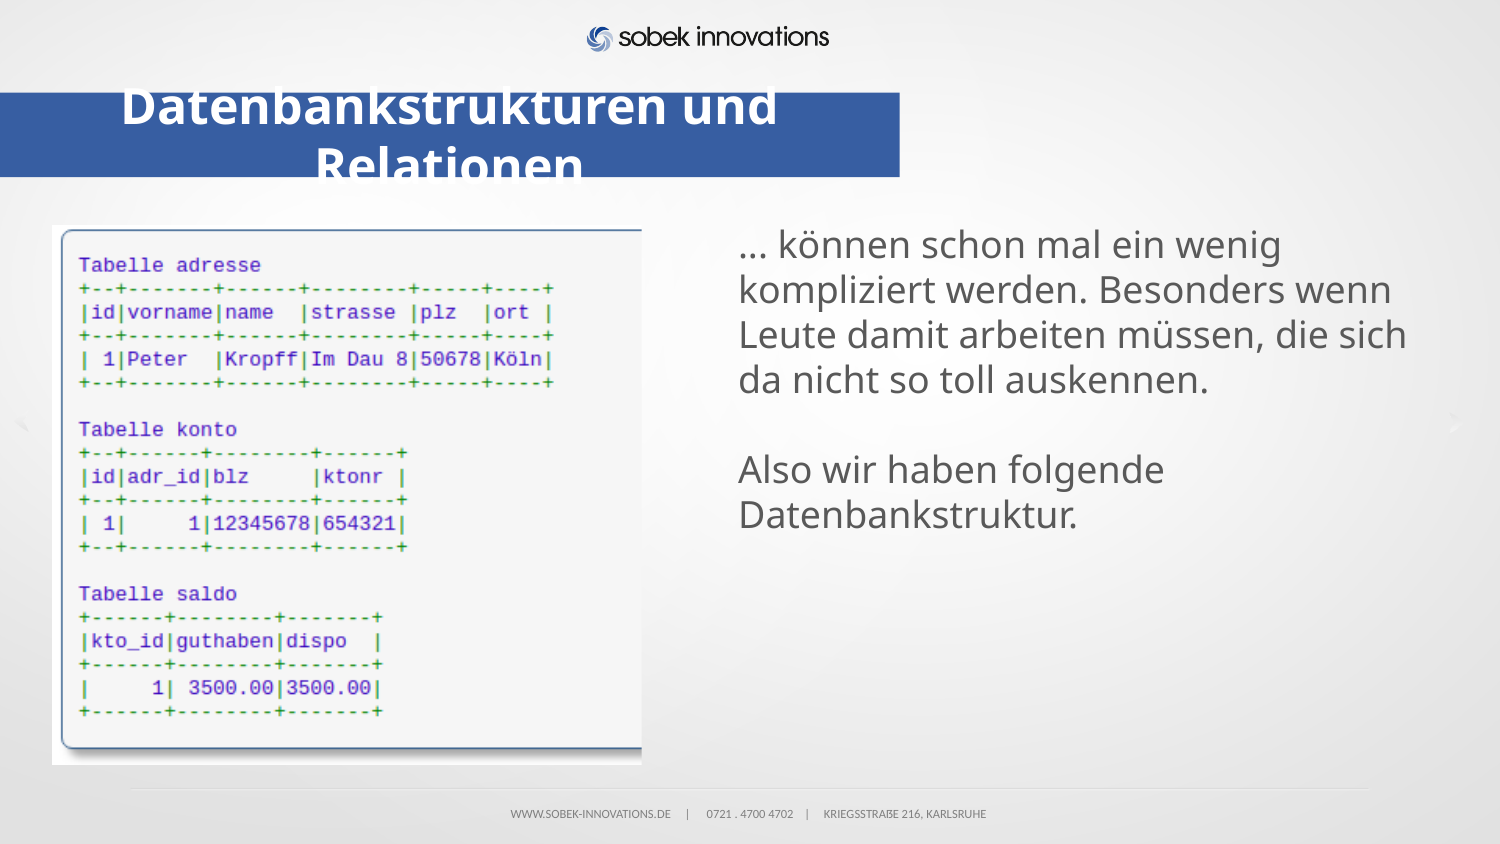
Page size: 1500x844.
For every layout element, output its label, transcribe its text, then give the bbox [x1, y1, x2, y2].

picture [0, 0, 1500, 844]
list ... können schon mal ein wenig kompliziert werden. Besonders wenn Leute damit arbeiten müssen, die sich da nicht so toll auskennen. Also wir haben folgende Datenbankstruktur. [738, 221, 1446, 792]
title Datenbankstrukturen und Relationen [0, 92, 900, 178]
